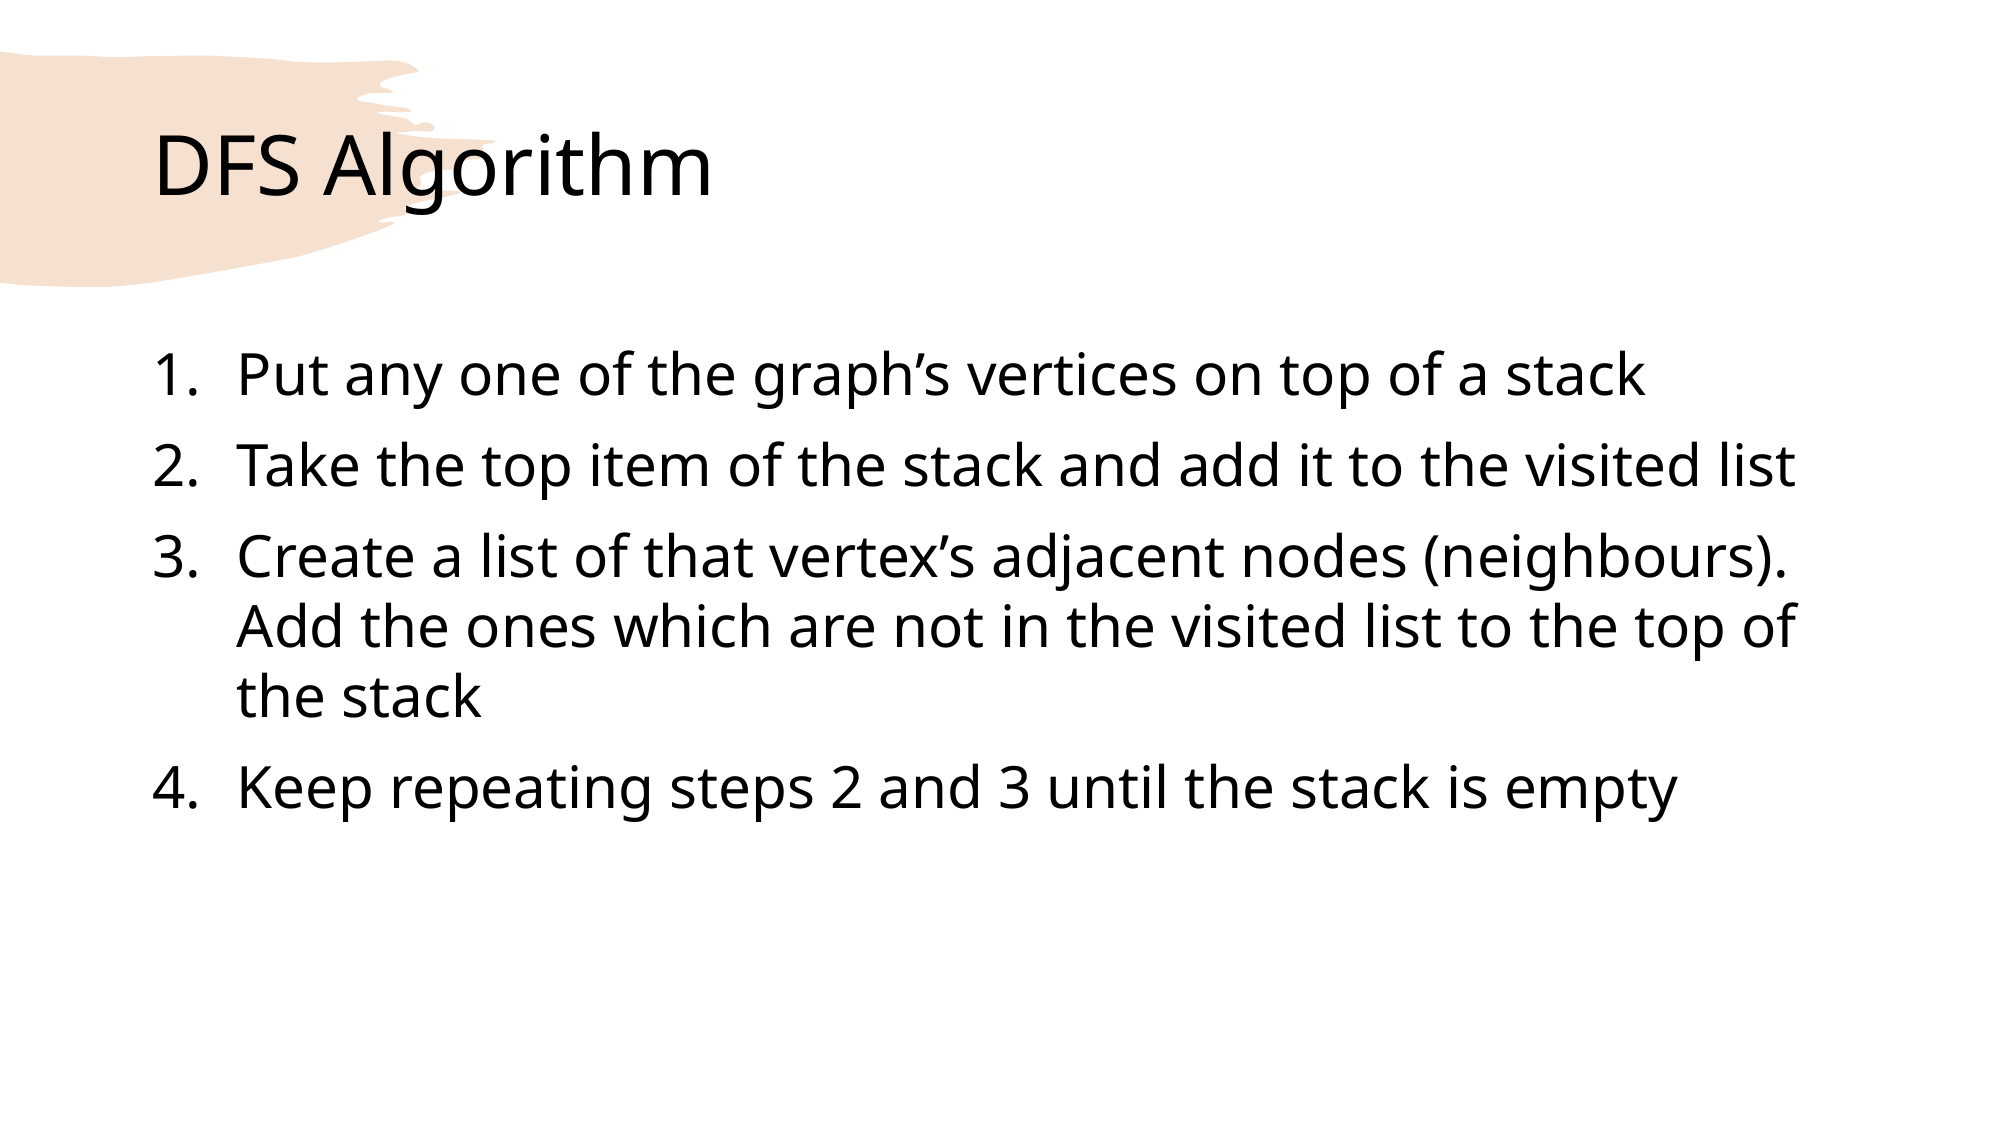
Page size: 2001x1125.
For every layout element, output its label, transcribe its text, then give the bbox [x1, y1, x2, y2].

list Put any one of the graph’s vertices on top of a stack Take the top item of the stack and add it to the visited list Create a list of that vertex’s adjacent nodes (neighbours). Add the ones which are not in the visited list to the top of the stack Keep repeating steps 2 and 3 until the stack is empty [137, 329, 1863, 1013]
title DFS Algorithm [137, 59, 1863, 278]
